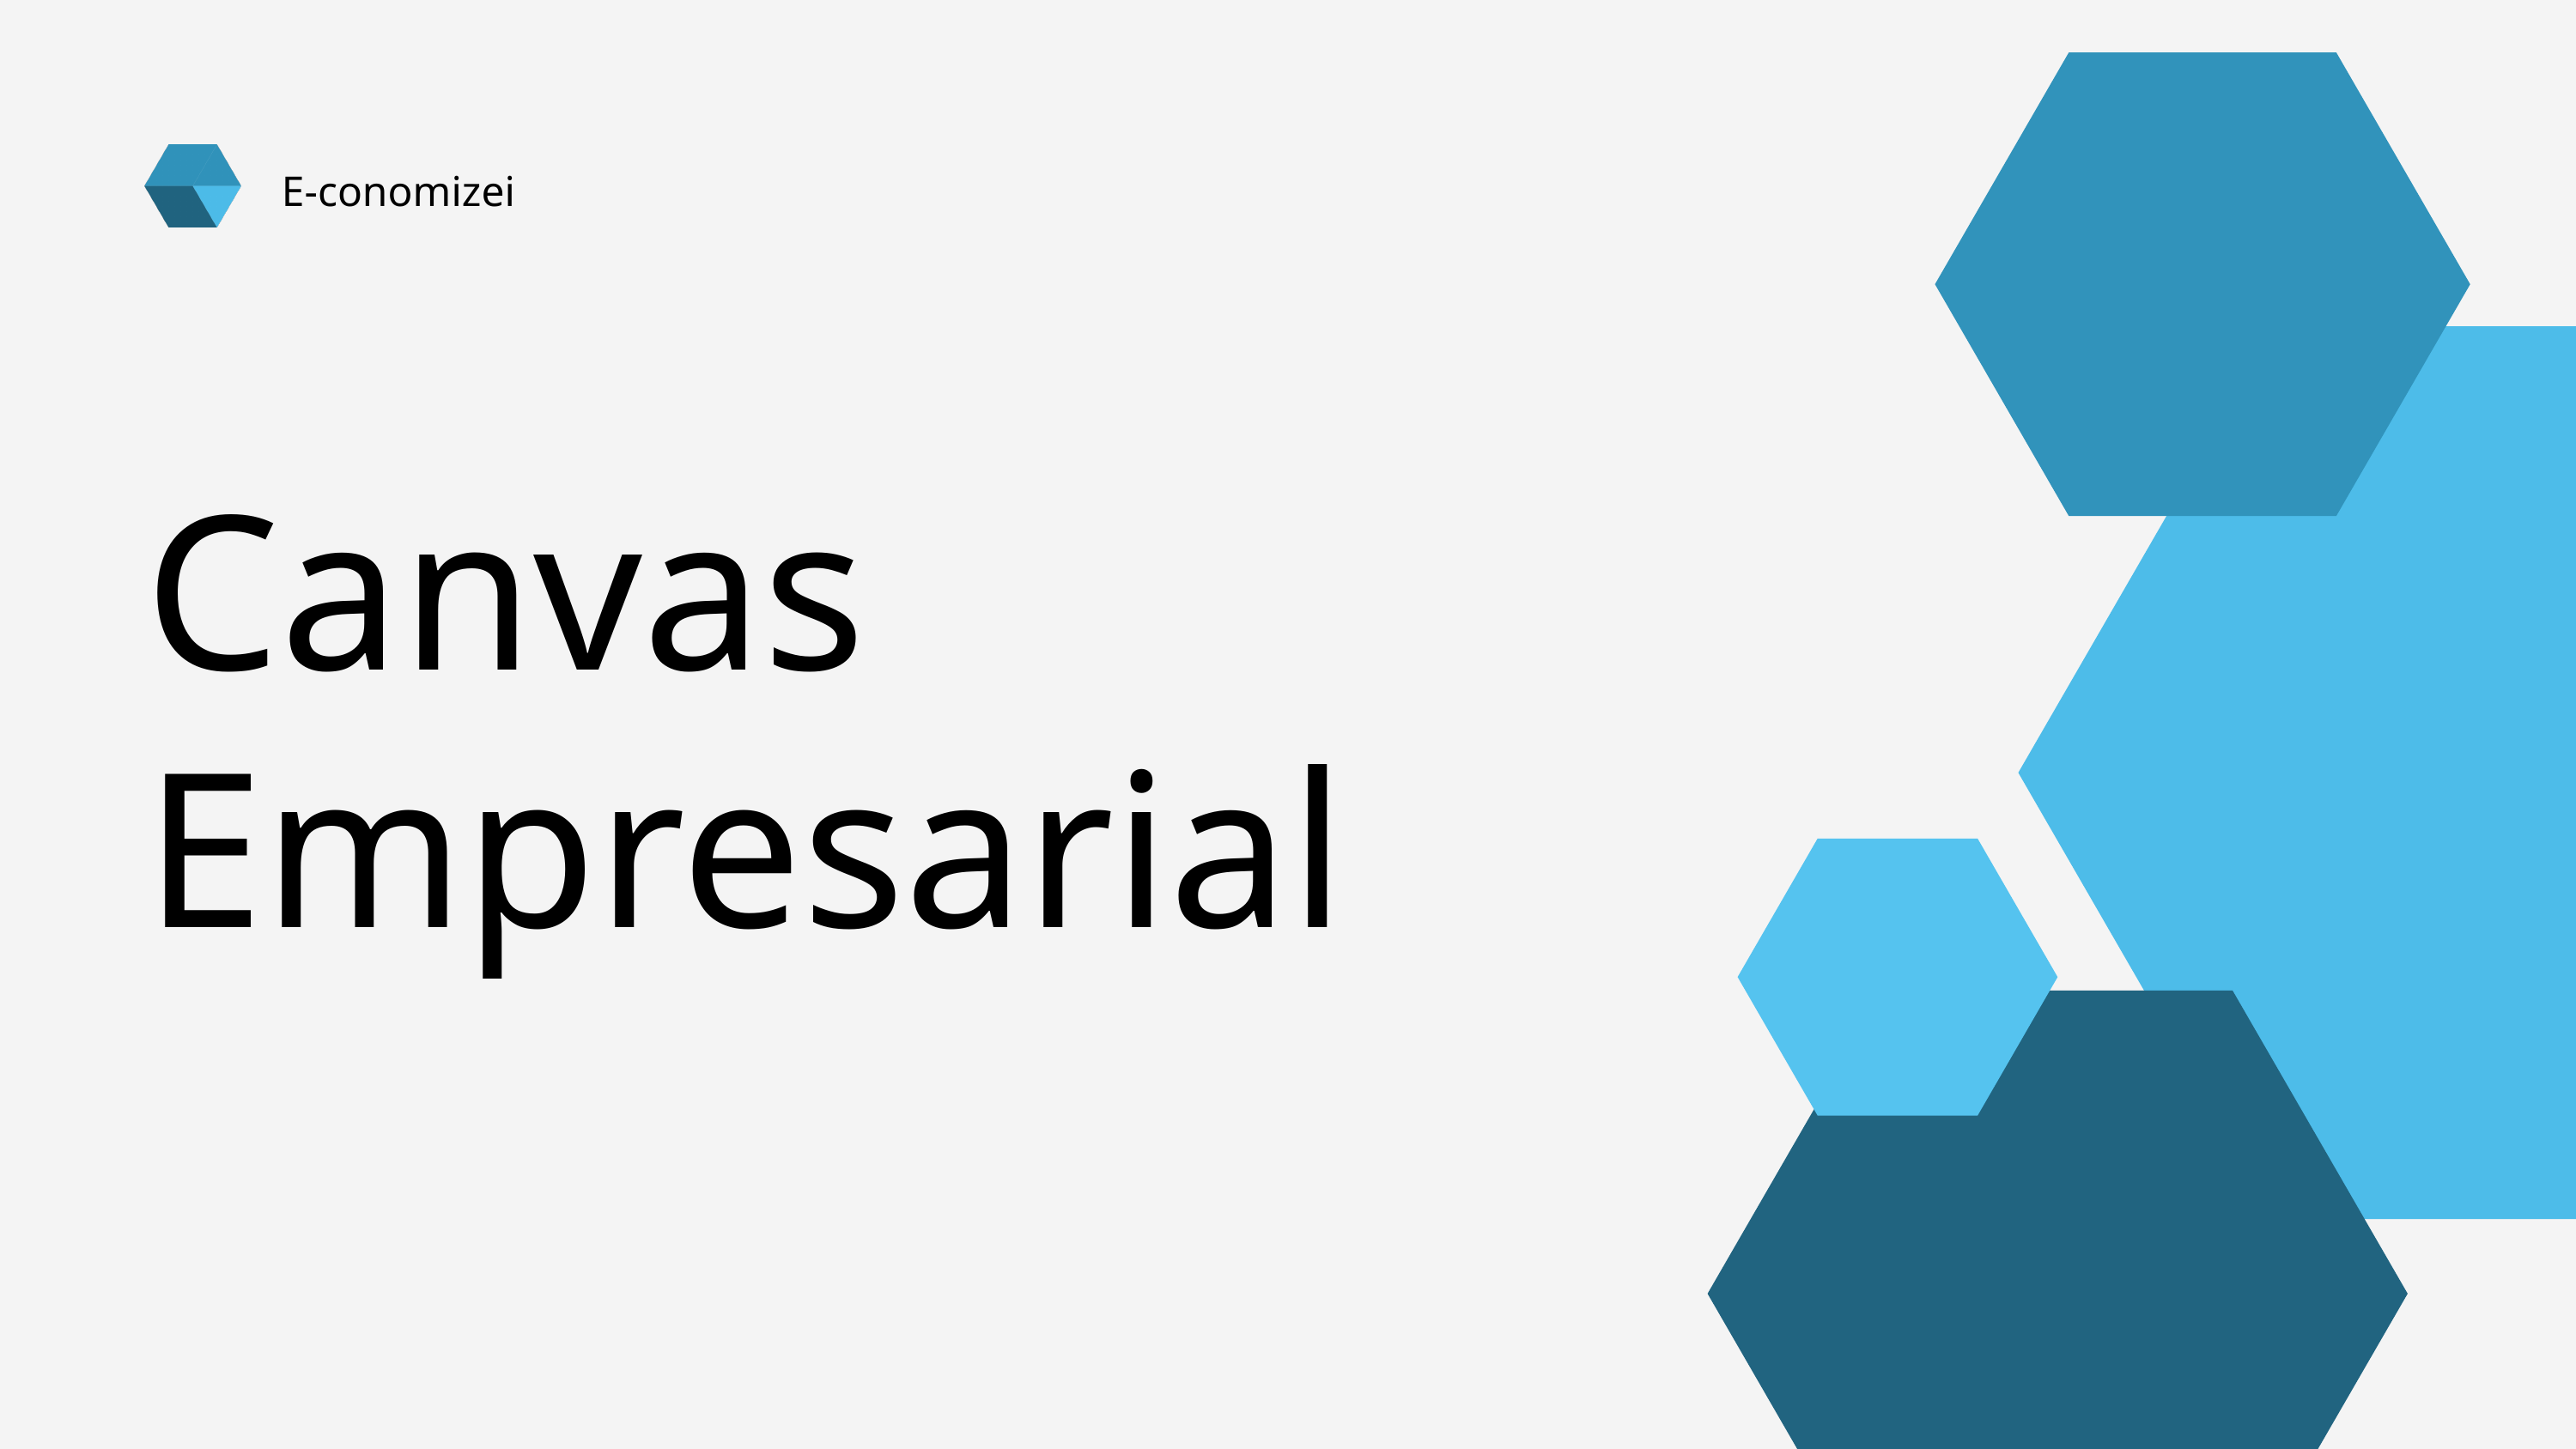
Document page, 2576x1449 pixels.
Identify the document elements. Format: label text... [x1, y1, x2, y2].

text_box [2018, 325, 2576, 1220]
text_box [1707, 990, 2409, 1449]
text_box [1737, 838, 2058, 1116]
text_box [1935, 52, 2470, 517]
text_box Canvas Empresarial [144, 455, 1583, 971]
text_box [144, 144, 738, 228]
